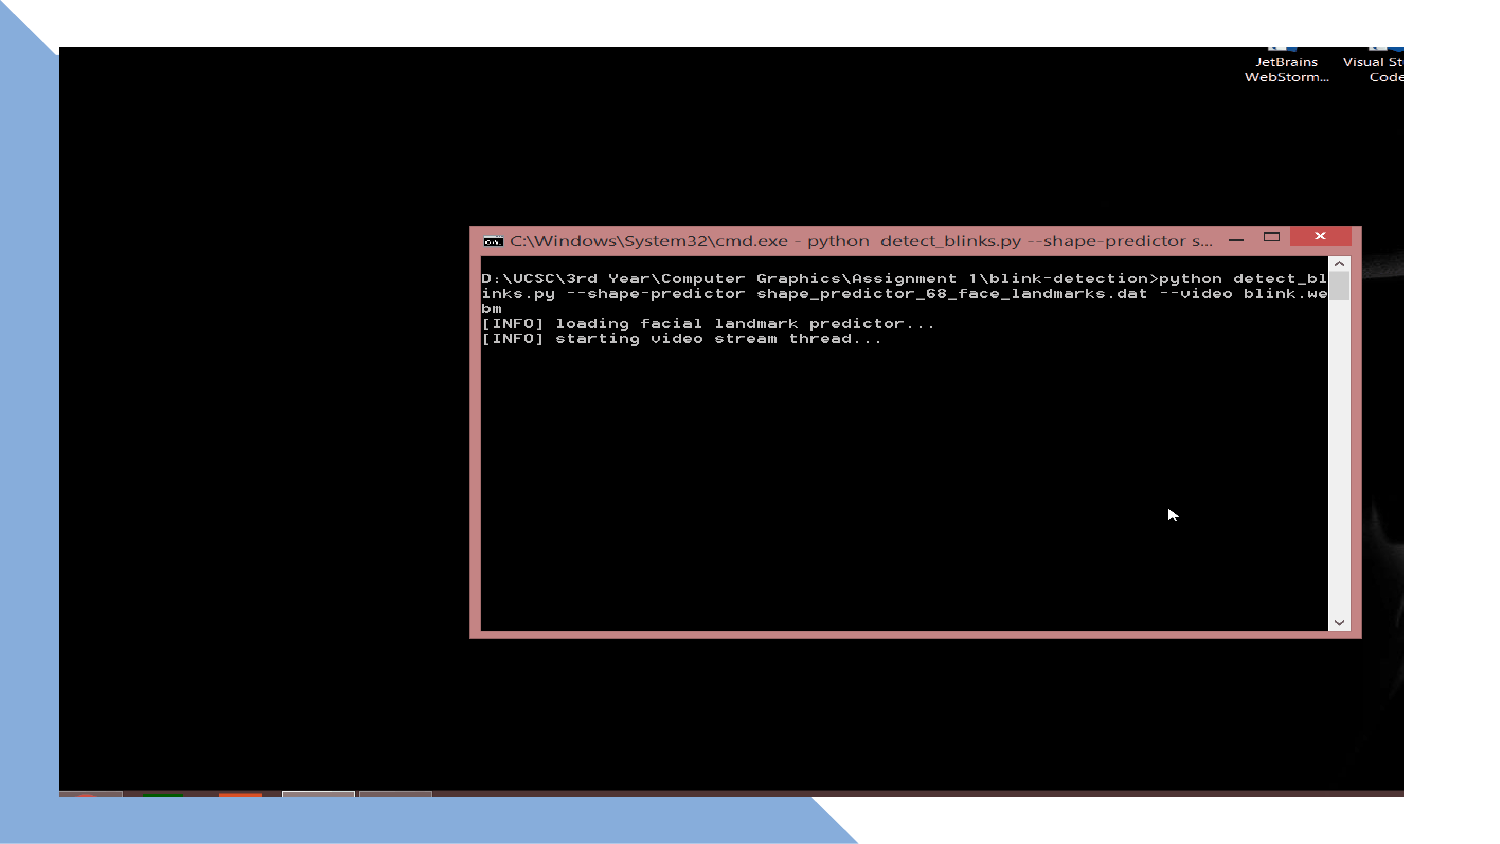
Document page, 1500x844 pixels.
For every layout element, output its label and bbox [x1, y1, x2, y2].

picture [59, 46, 1405, 797]
